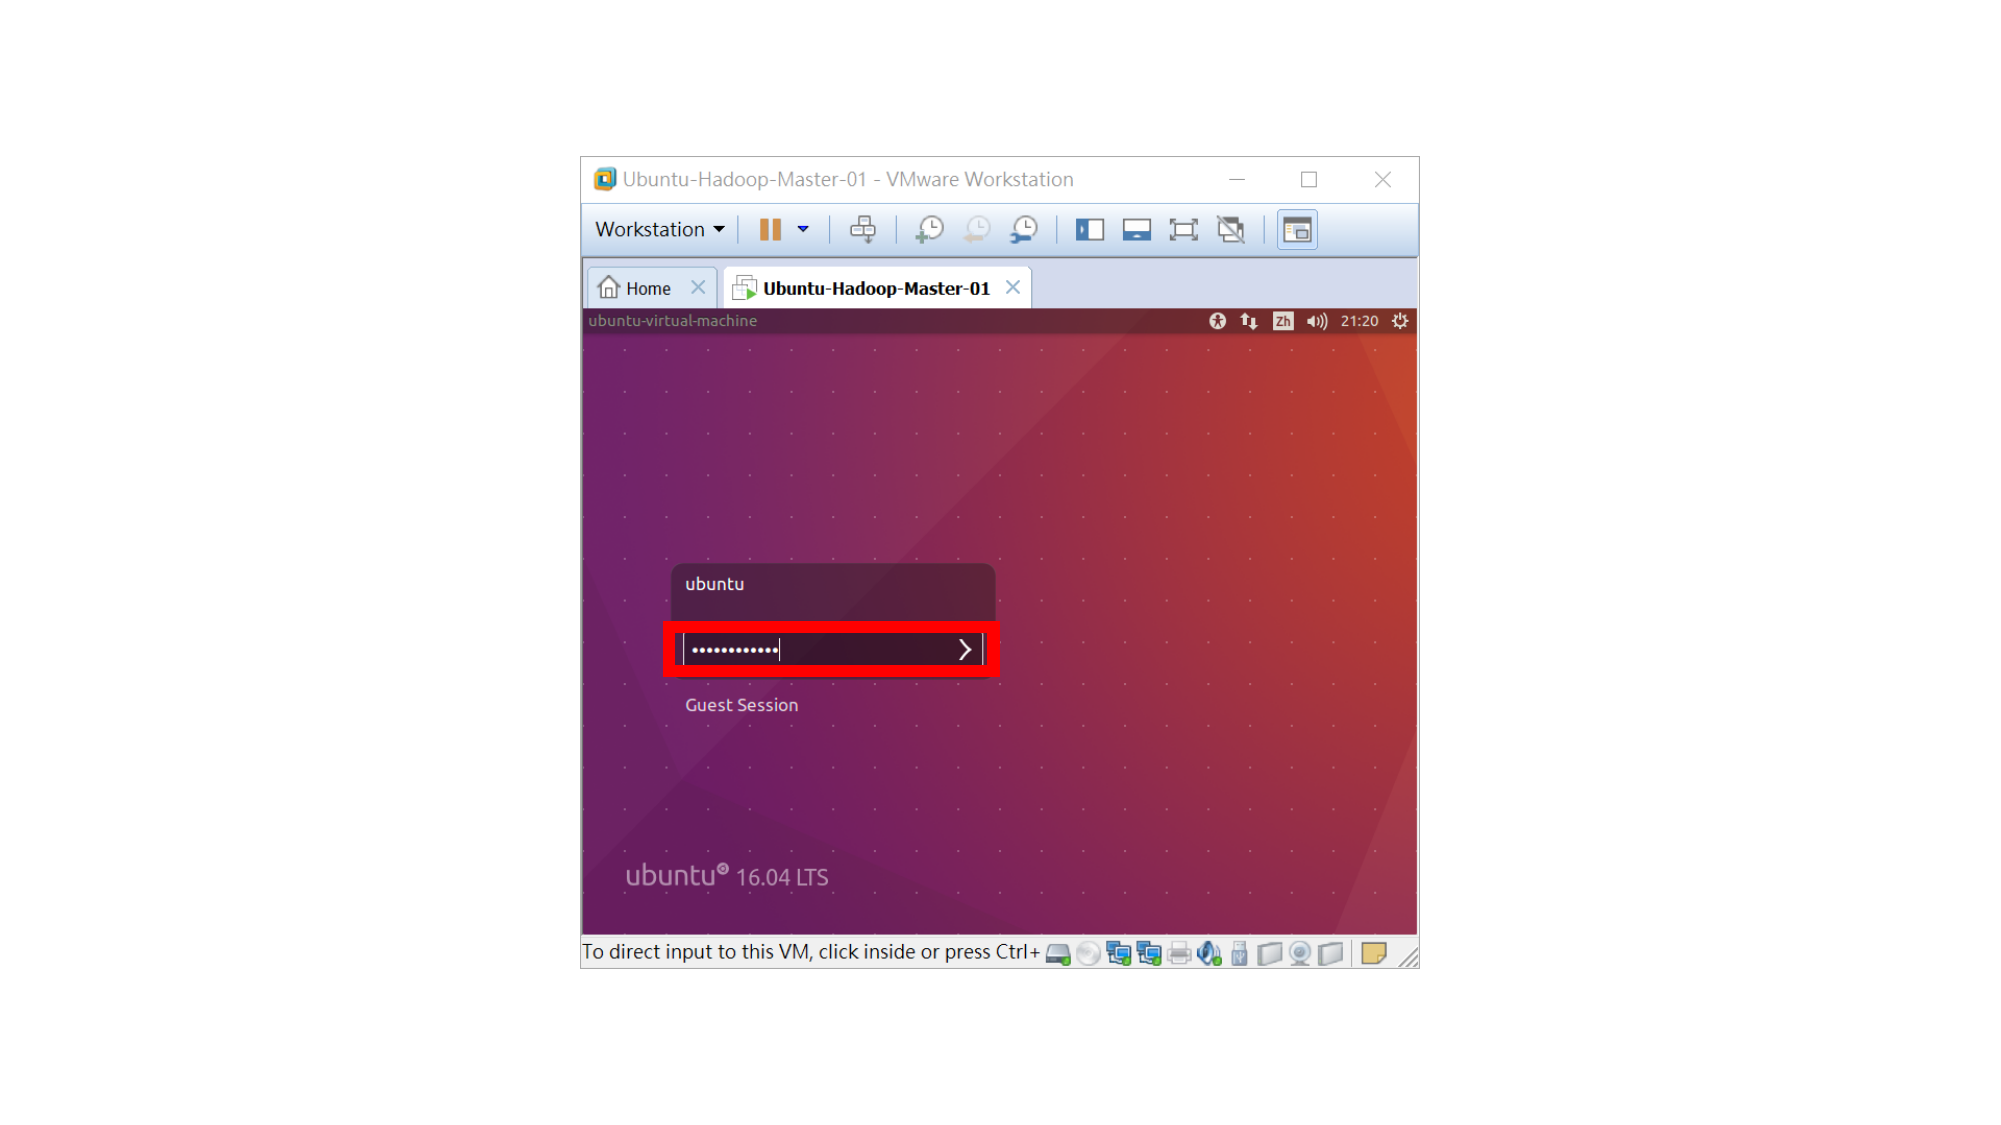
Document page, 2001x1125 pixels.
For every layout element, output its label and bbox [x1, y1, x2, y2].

picture [580, 156, 1420, 969]
